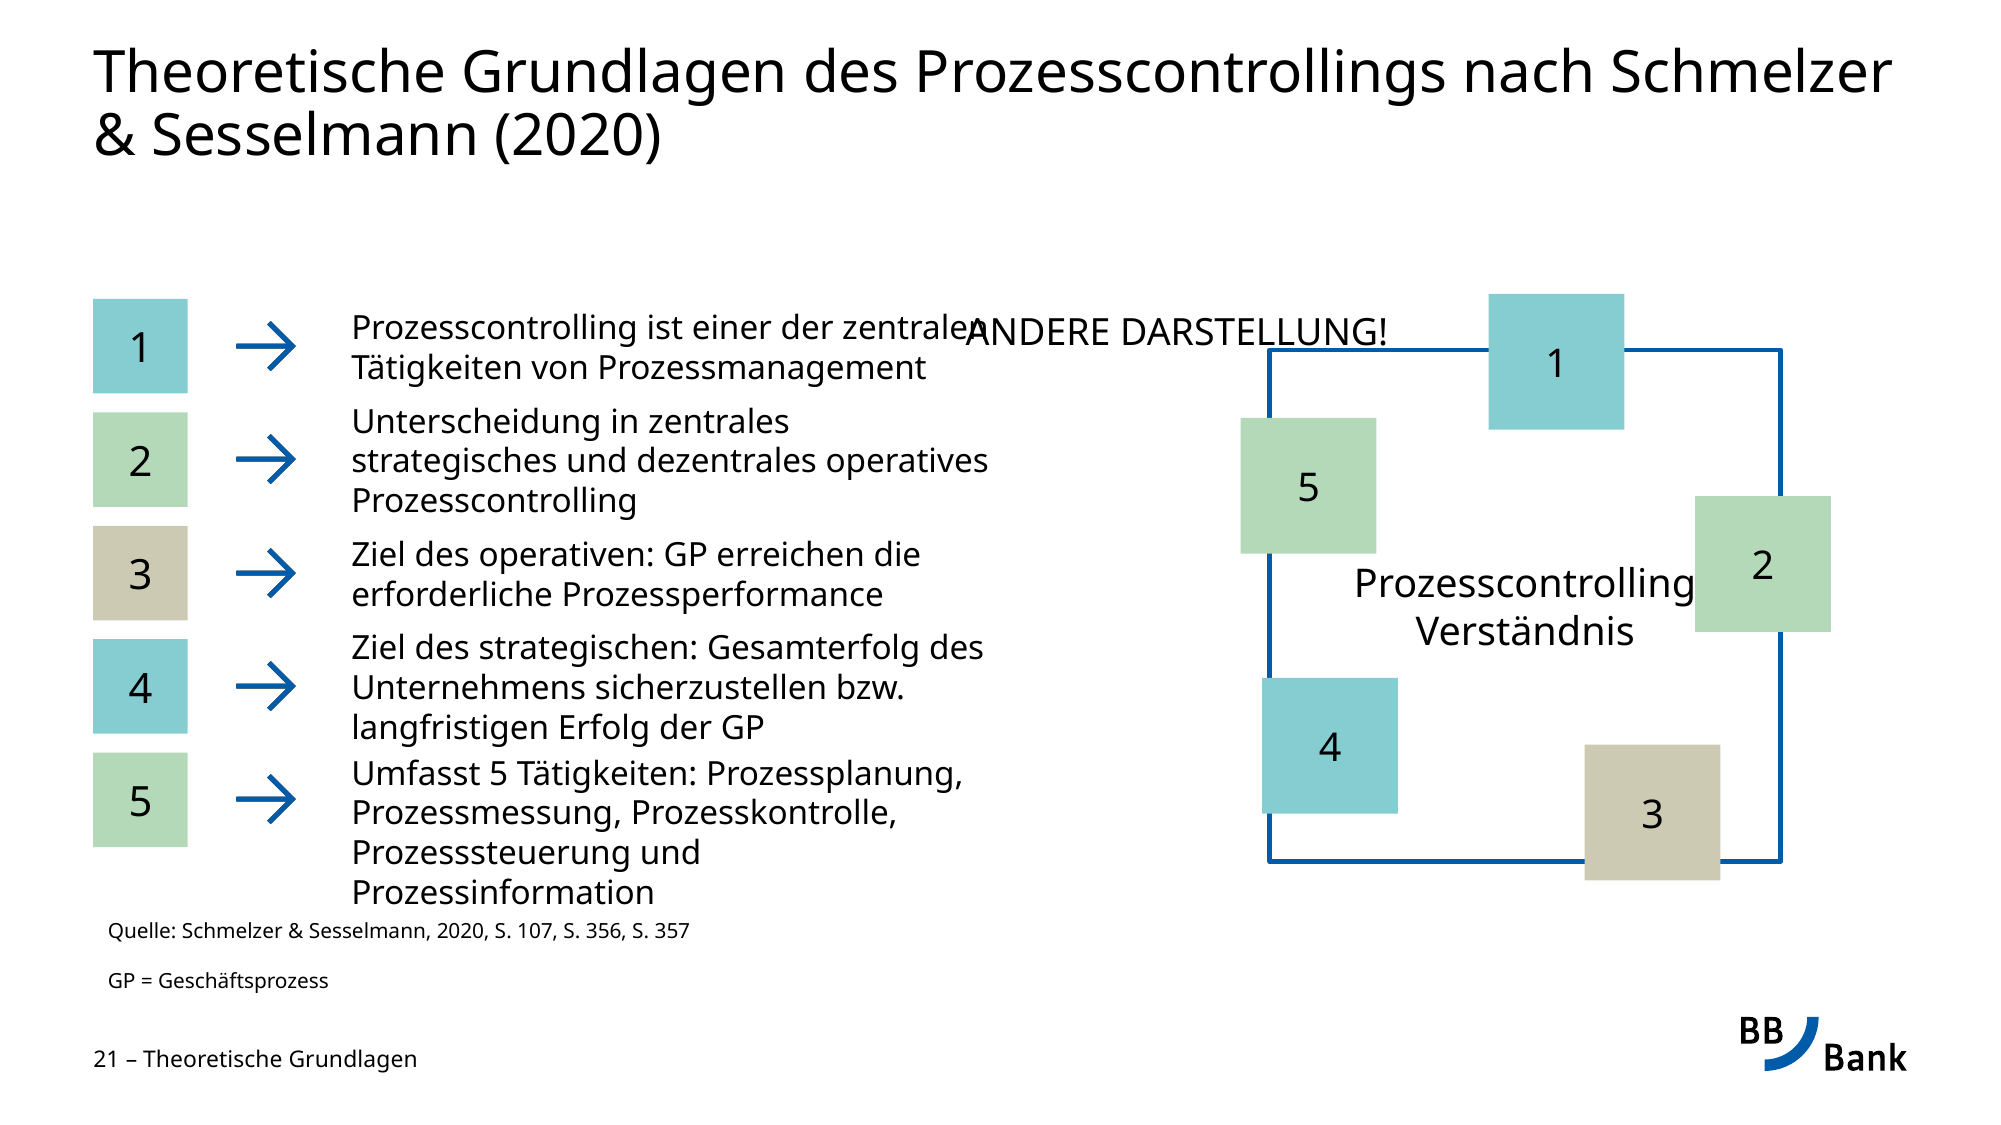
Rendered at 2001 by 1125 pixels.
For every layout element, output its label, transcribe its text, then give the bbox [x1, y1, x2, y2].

text_box ANDERE DARSTELLUNG! [965, 300, 1489, 353]
picture [236, 434, 296, 485]
list Unterscheidung in zentrales strategisches und dezentrales operatives Prozesscontrolling [351, 412, 1000, 507]
list 1 [93, 298, 188, 394]
text_box Quelle: Schmelzer & Sesselmann, 2020, S. 107, S. 356, S. 357 GP = Geschäftsprozess [93, 910, 1907, 1003]
list 2 [1695, 496, 1831, 632]
slide_number 21 – Theoretische Grundlagen [93, 1046, 926, 1075]
list 2 [93, 412, 188, 507]
picture [236, 548, 296, 598]
list 4 [1262, 677, 1398, 814]
list 4 [93, 639, 188, 734]
list Ziel des strategischen: Gesamterfolg des Unternehmens sicherzustellen bzw. langfristigen Erfolg der GP [351, 639, 1000, 734]
list 3 [93, 525, 188, 621]
picture [236, 321, 296, 371]
list Umfasst 5 Tätigkeiten: Prozessplanung, Prozessmessung, Prozesskontrolle, Prozesssteuerung und Prozessinformation [351, 752, 1000, 910]
picture [236, 661, 296, 711]
title Theoretische Grundlagen des Prozesscontrollings nach Schmelzer & Sesselmann (2020) [93, 42, 1907, 203]
list 5 [93, 752, 188, 848]
list Prozesscontrolling ist einer der zentralen Tätigkeiten von Prozessmanagement [351, 298, 1000, 394]
list Ziel des operativen: GP erreichen die erforderliche Prozessperformance [351, 525, 1000, 621]
list Prozesscontrolling Verständnis [1267, 348, 1783, 864]
list 3 [1584, 744, 1721, 881]
list 5 [1240, 417, 1377, 554]
list 1 [1488, 293, 1625, 430]
picture [236, 774, 296, 824]
